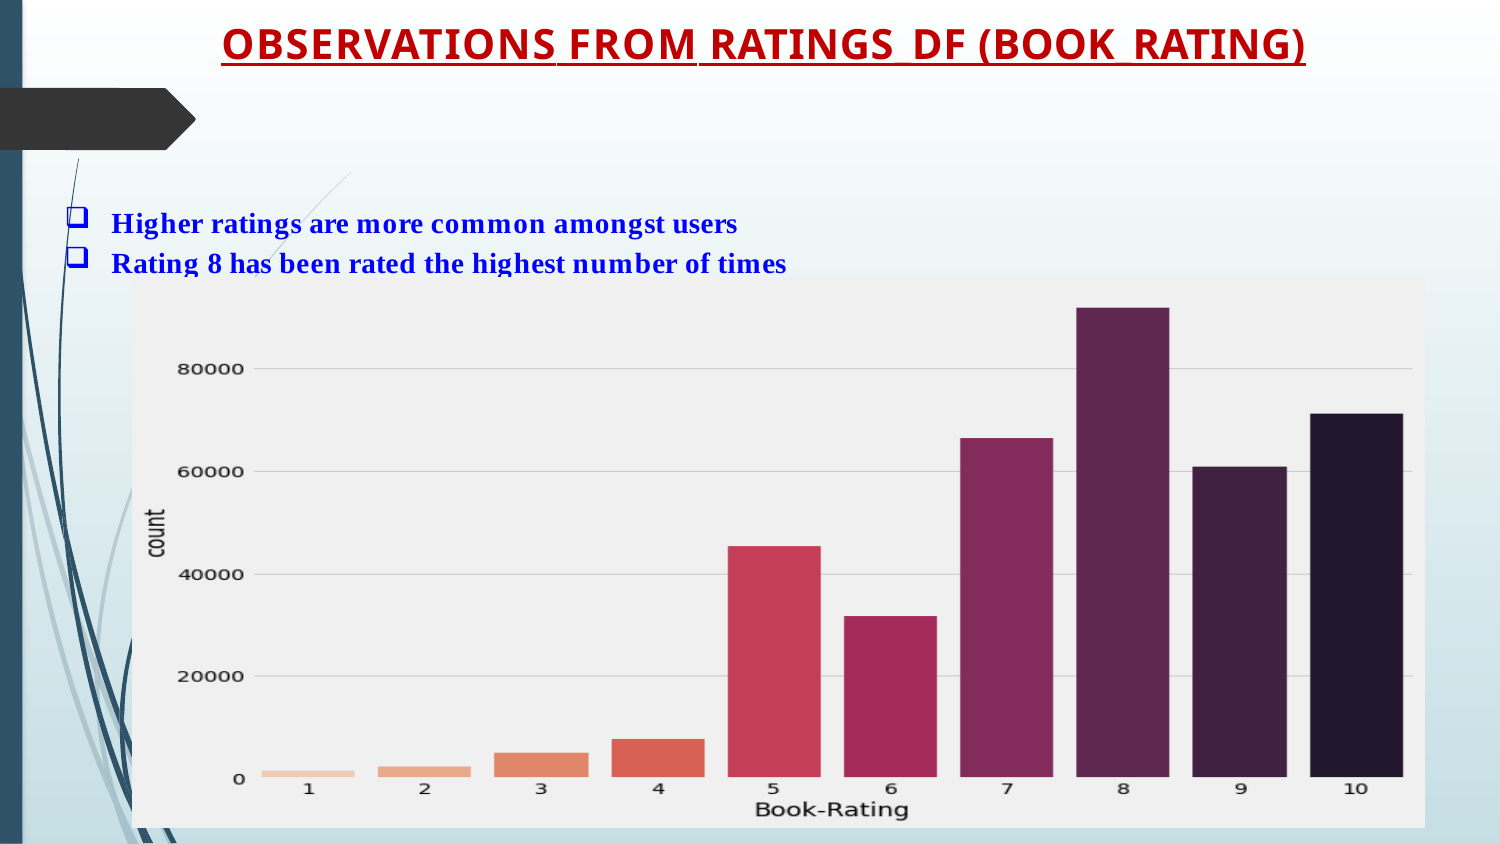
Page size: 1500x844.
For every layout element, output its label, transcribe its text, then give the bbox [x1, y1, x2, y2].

picture [131, 277, 1425, 829]
title OBSERVATIONS FROM RATINGS_DF (BOOK_RATING) [24, 15, 1500, 159]
text_box Higher ratings are more common amongst users Rating 8 has been rated the highest number of times [62, 196, 906, 280]
